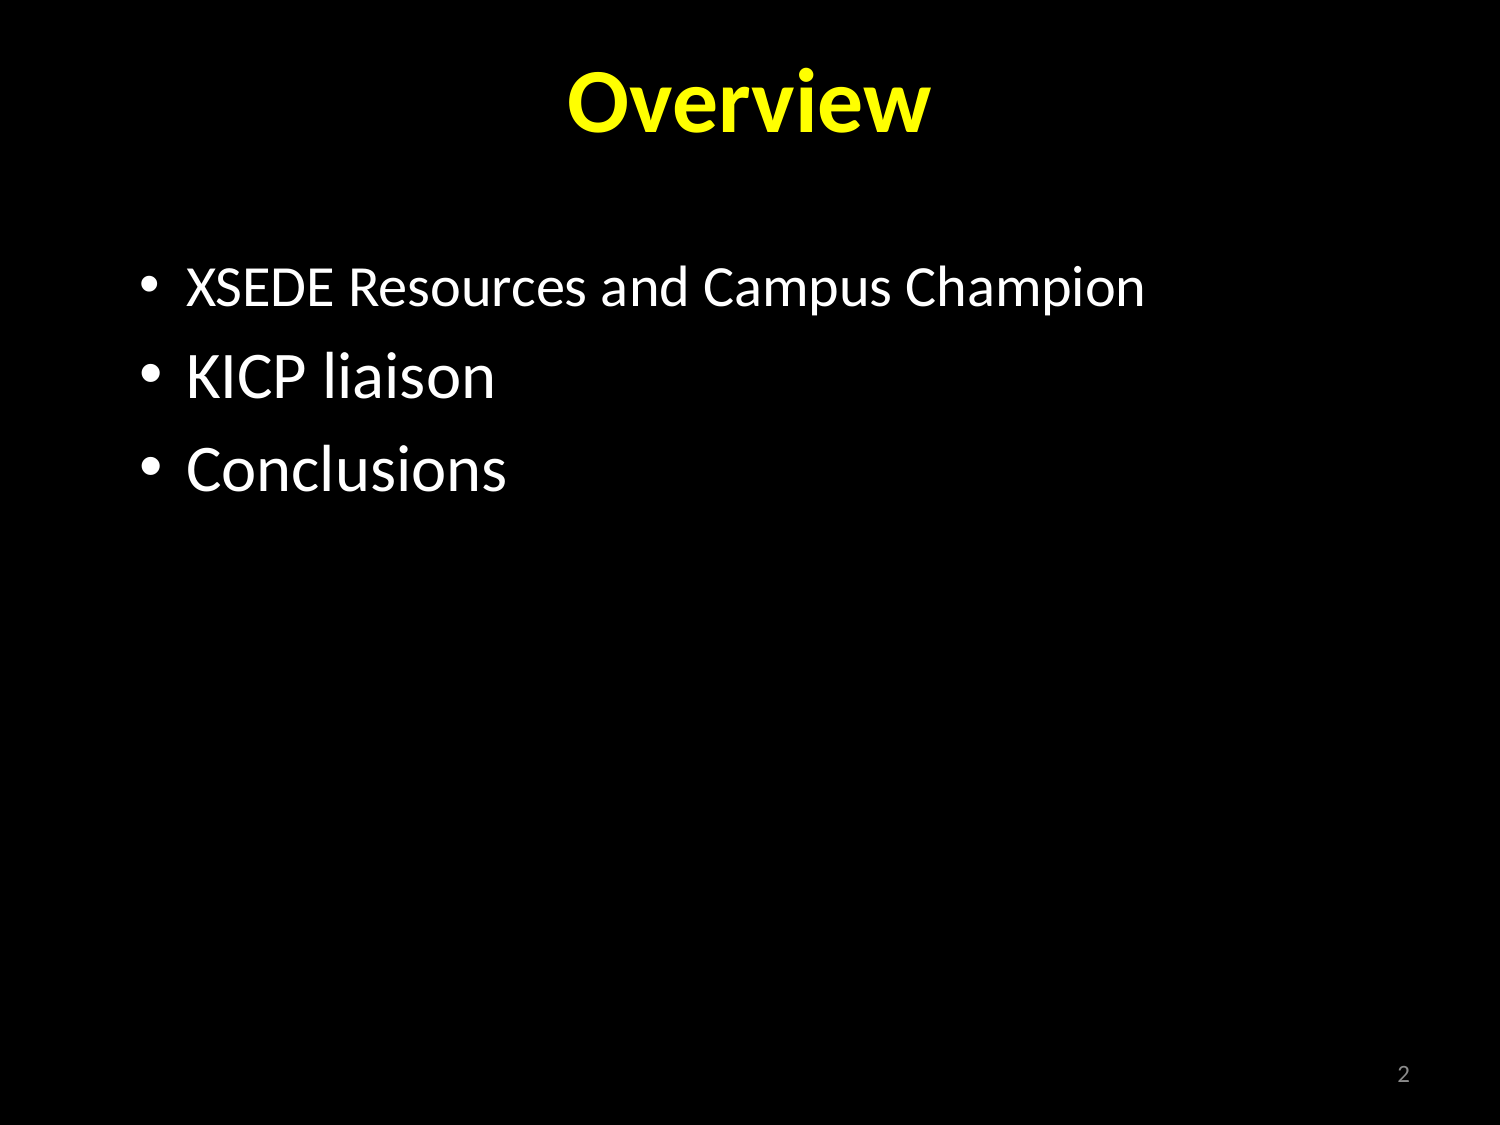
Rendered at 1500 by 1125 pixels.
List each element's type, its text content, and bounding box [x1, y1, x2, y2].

title Overview [75, 2, 1425, 190]
list XSEDE Resources and Campus Champion KICP liaison Conclusions [49, 241, 1451, 706]
slide_number 2 [1074, 1042, 1425, 1103]
